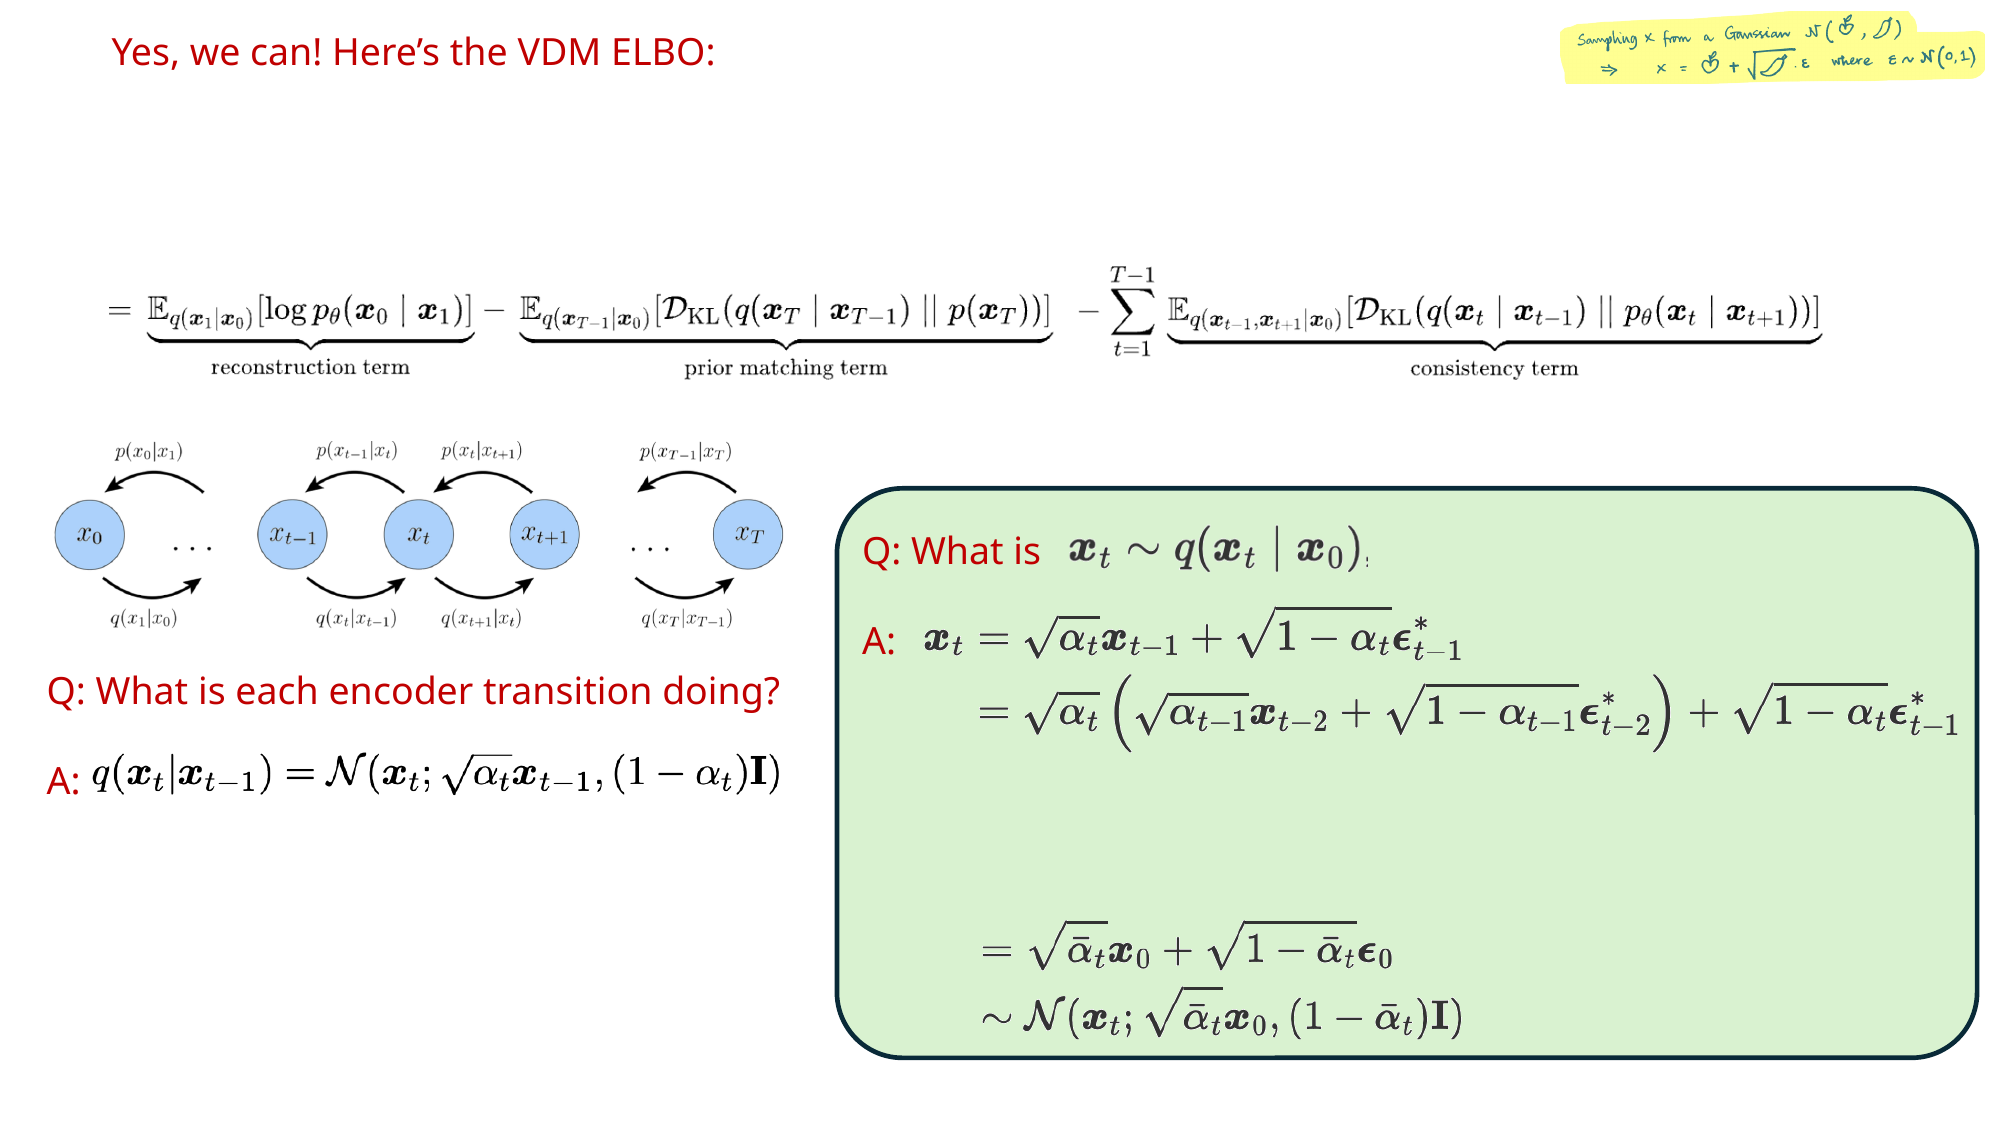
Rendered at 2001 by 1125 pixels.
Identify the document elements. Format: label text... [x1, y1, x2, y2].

text_box Q: What is each encoder transition doing? A: [31, 659, 796, 810]
picture [1058, 513, 1369, 588]
picture [1559, 10, 1985, 85]
picture [74, 734, 798, 812]
picture [898, 600, 1985, 760]
picture [30, 434, 798, 637]
text_box [835, 486, 1979, 1060]
picture [961, 911, 1478, 1059]
text_box Q: What is A: [847, 519, 1057, 670]
text_box Yes, we can! Here’s the VDM ELBO: [96, 20, 731, 81]
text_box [74, 258, 1878, 390]
